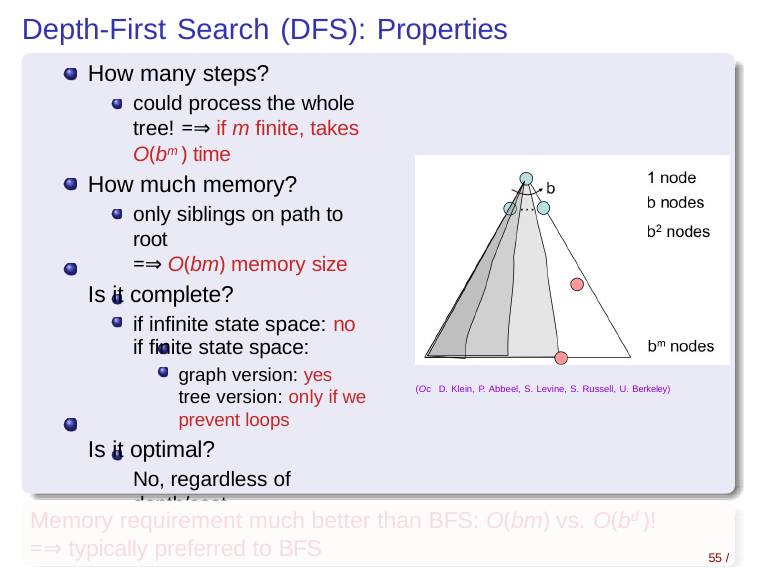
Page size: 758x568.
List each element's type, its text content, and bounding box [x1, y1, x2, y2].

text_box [21, 52, 744, 155]
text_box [21, 155, 744, 568]
title Depth-First Search (DFS): Properties [15, 7, 757, 106]
